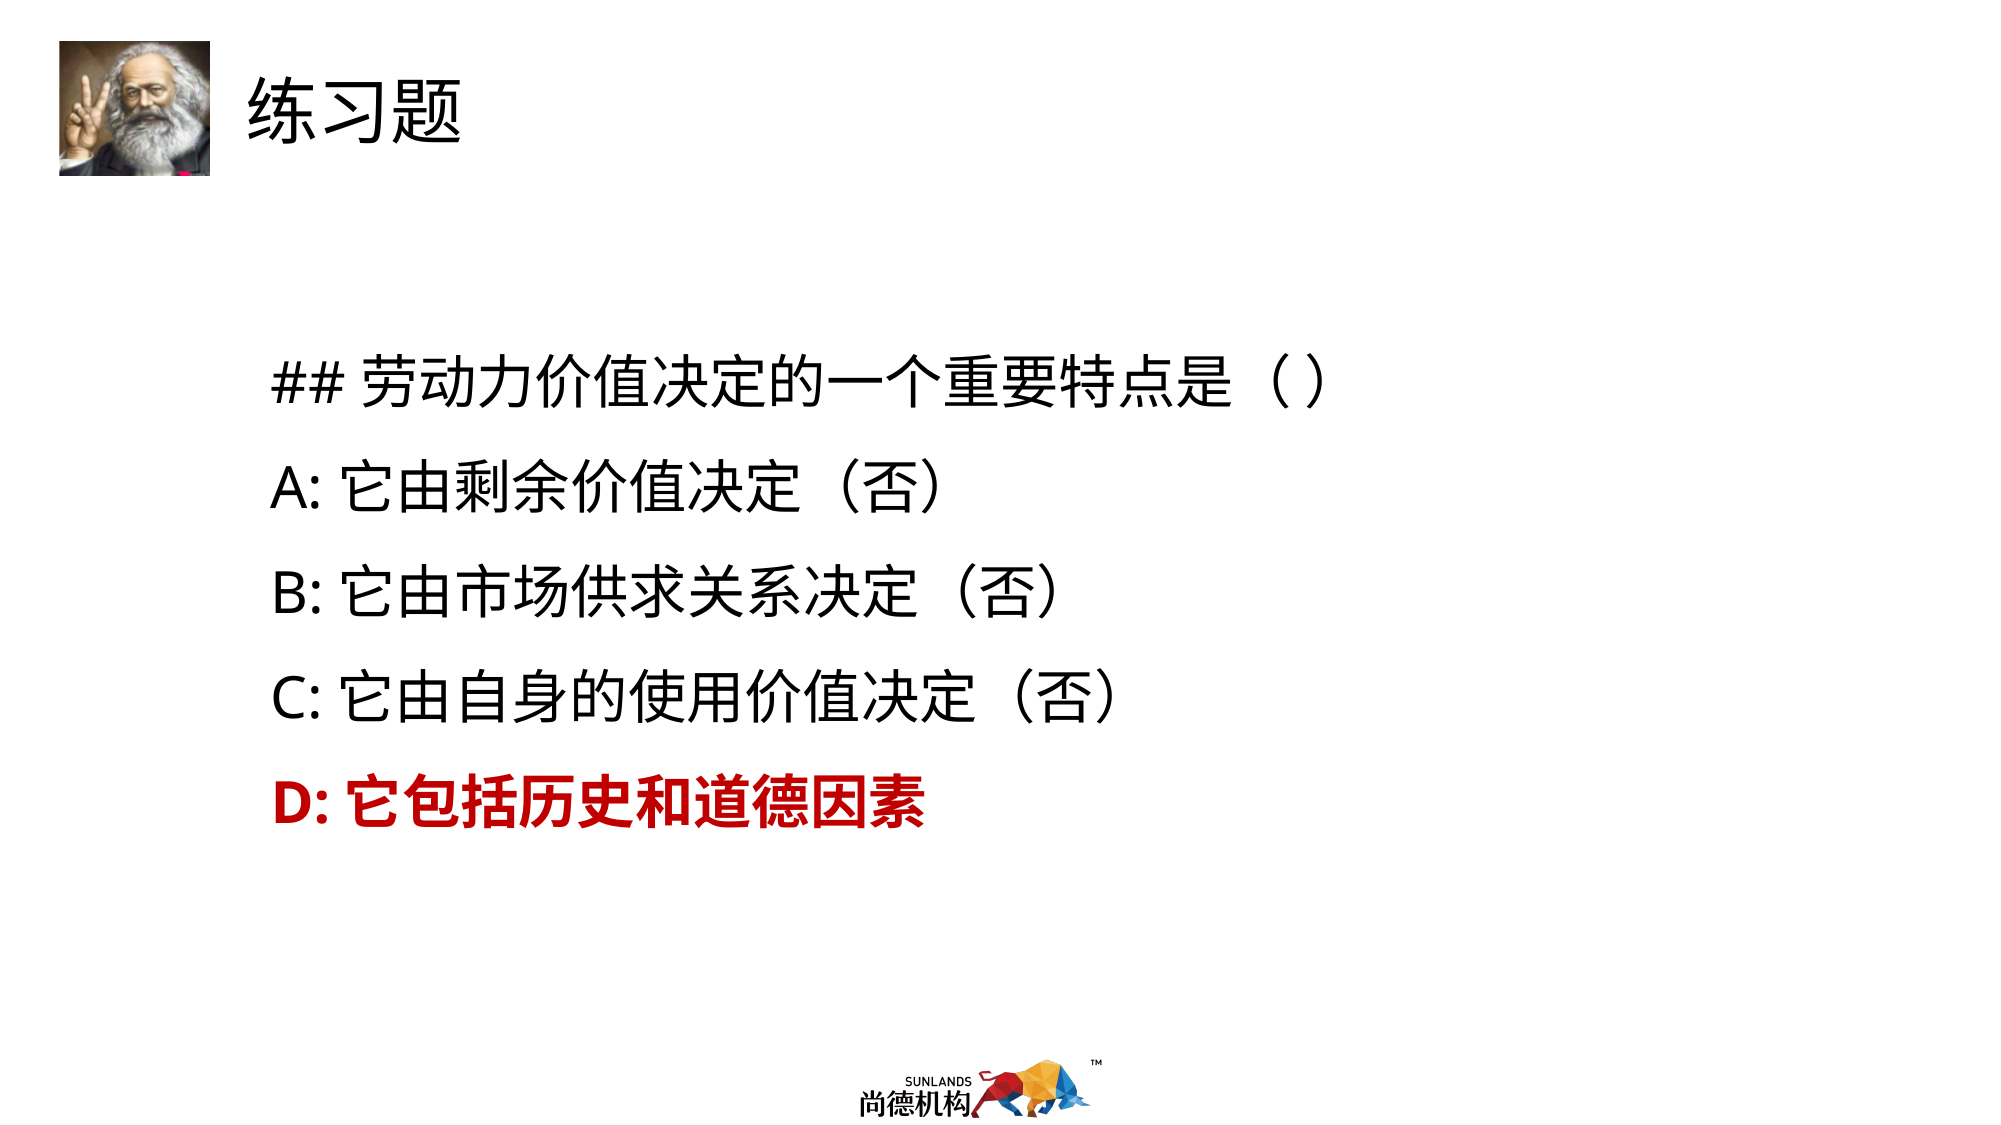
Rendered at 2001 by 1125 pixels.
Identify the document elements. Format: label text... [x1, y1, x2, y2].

picture [59, 41, 210, 176]
picture [721, 947, 1241, 1125]
text_box ##劳动力价值决定的一个重要特点是（ ） A:它由剩余价值决定（否） B:它由市场供求关系决定（否） C:它由自身的使用价值决定（否） D:它包括历史和道德因素 [255, 302, 1500, 947]
